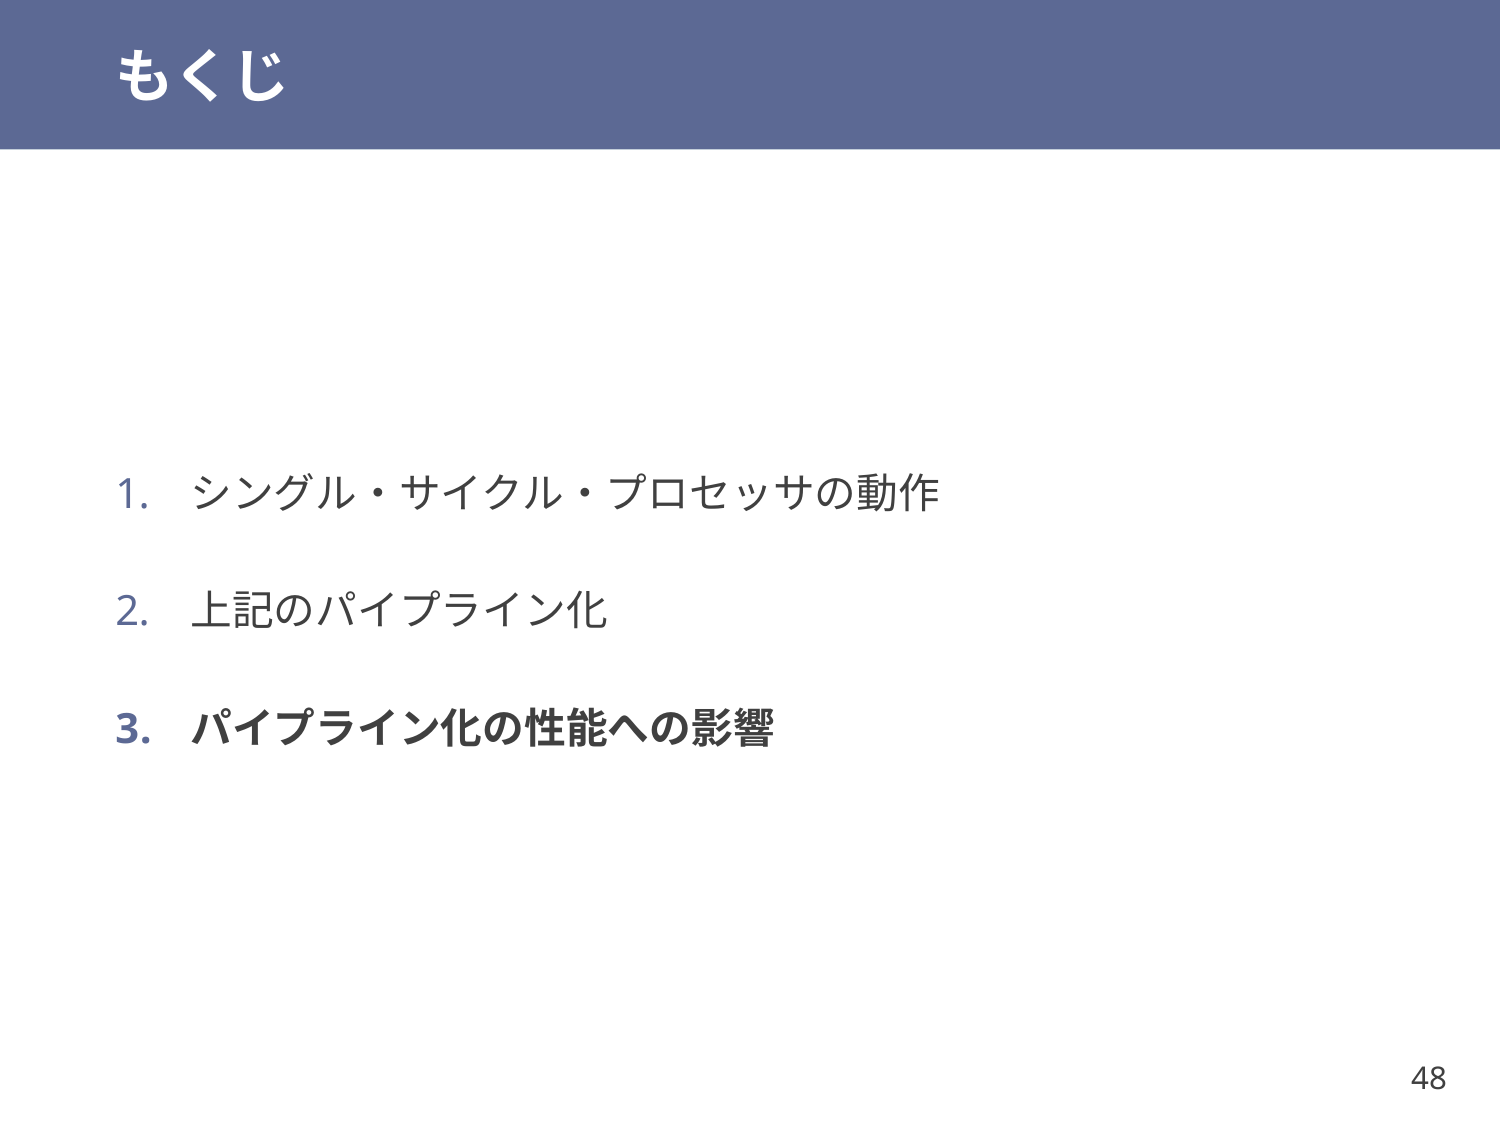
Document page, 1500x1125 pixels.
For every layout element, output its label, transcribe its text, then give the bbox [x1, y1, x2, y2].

list シングル・サイクル・プロセッサの動作 上記のパイプライン化 パイプライン化の性能への影響 [100, 178, 1459, 1036]
title もくじ [100, 0, 1500, 150]
